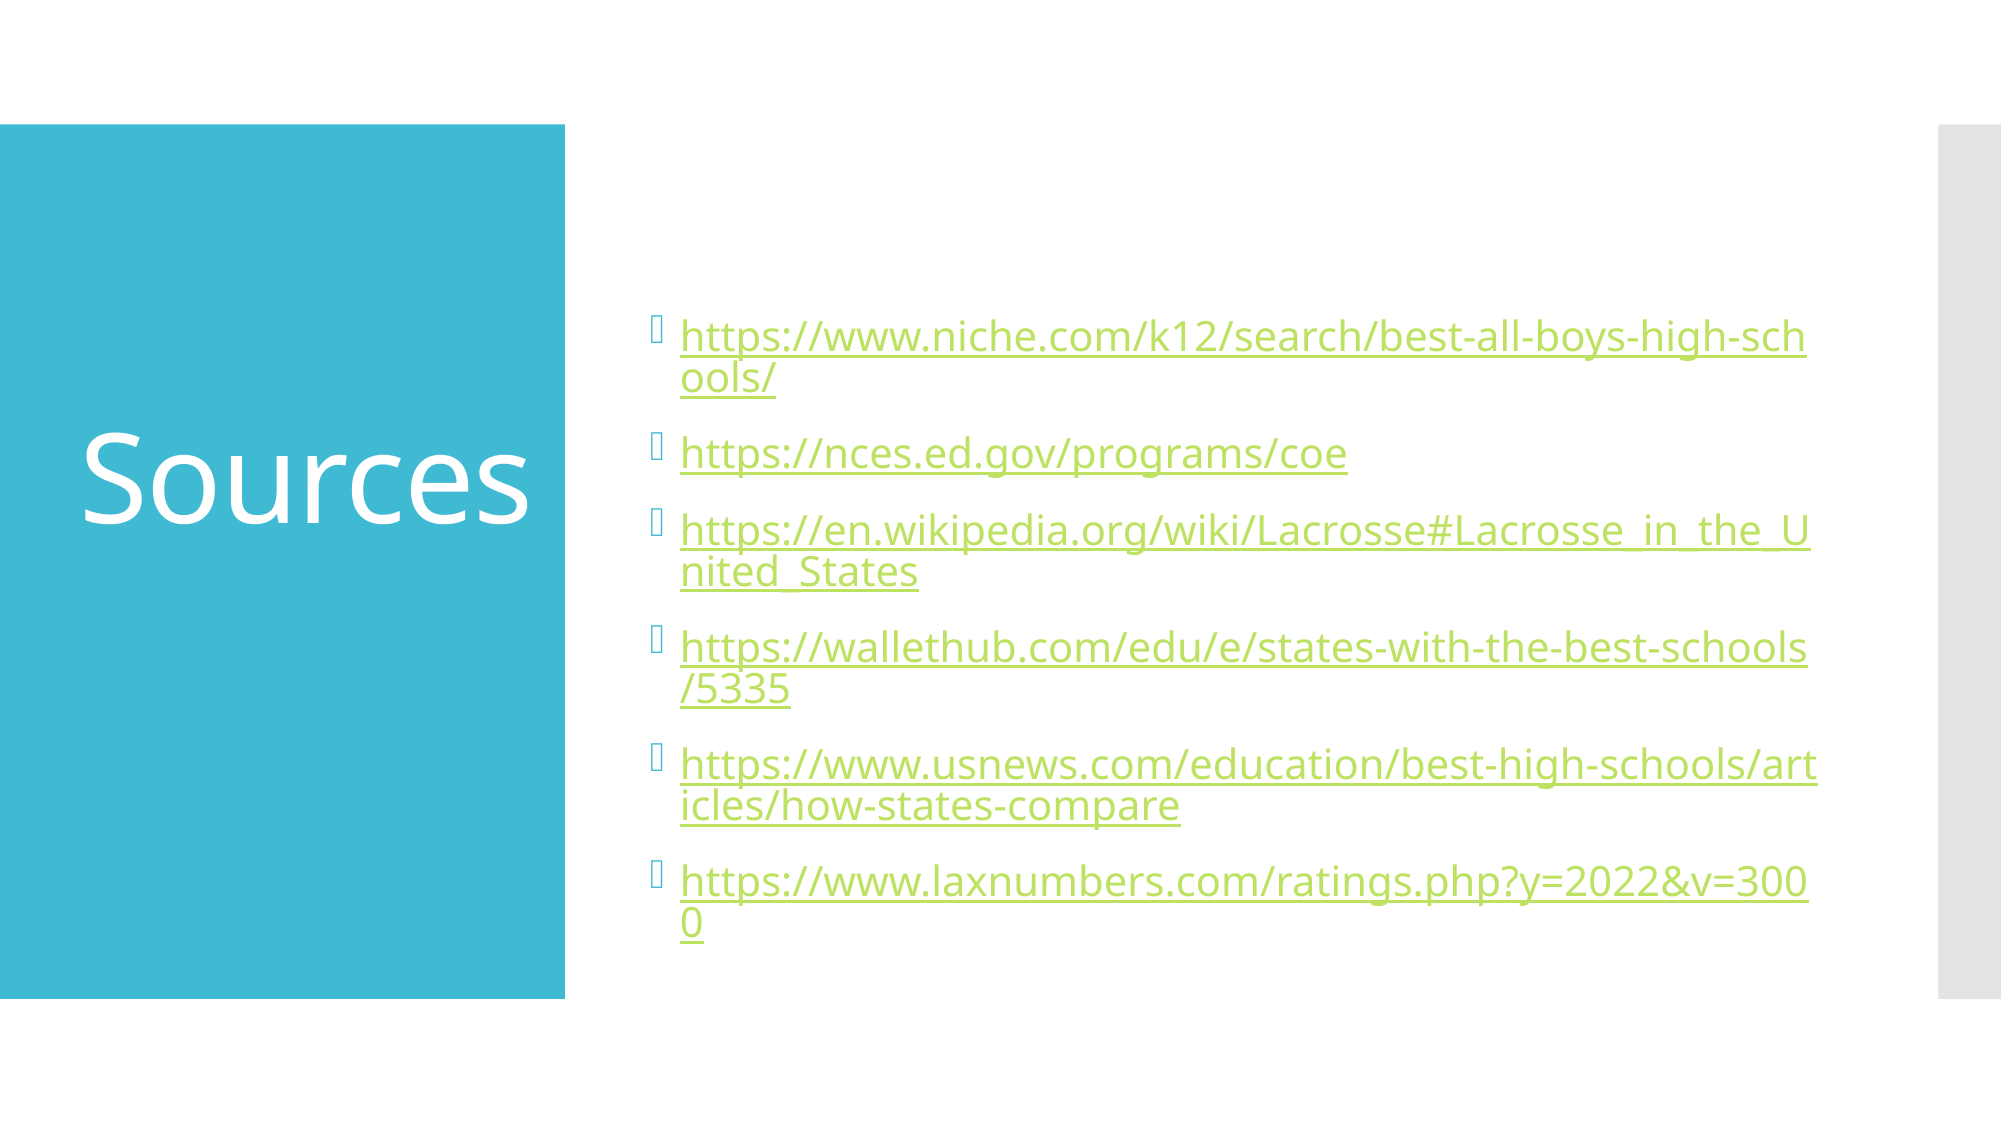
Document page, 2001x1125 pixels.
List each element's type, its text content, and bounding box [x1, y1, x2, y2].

title Sources [64, 260, 552, 707]
list https://www.niche.com/k12/search/best-all-boys-high-schools/ https://nces.ed.gov/programs/coe https://en.wikipedia.org/wiki/Lacrosse#Lacrosse_in_the_United_States https://wallethub.com/edu/e/states-with-the-best-schools/5335 https://www.usnews.com/education/best-high-schools/articles/how-states-compare https://www.laxnumbers.com/ratings.php?y=2022&v=3000 [634, 141, 1835, 982]
